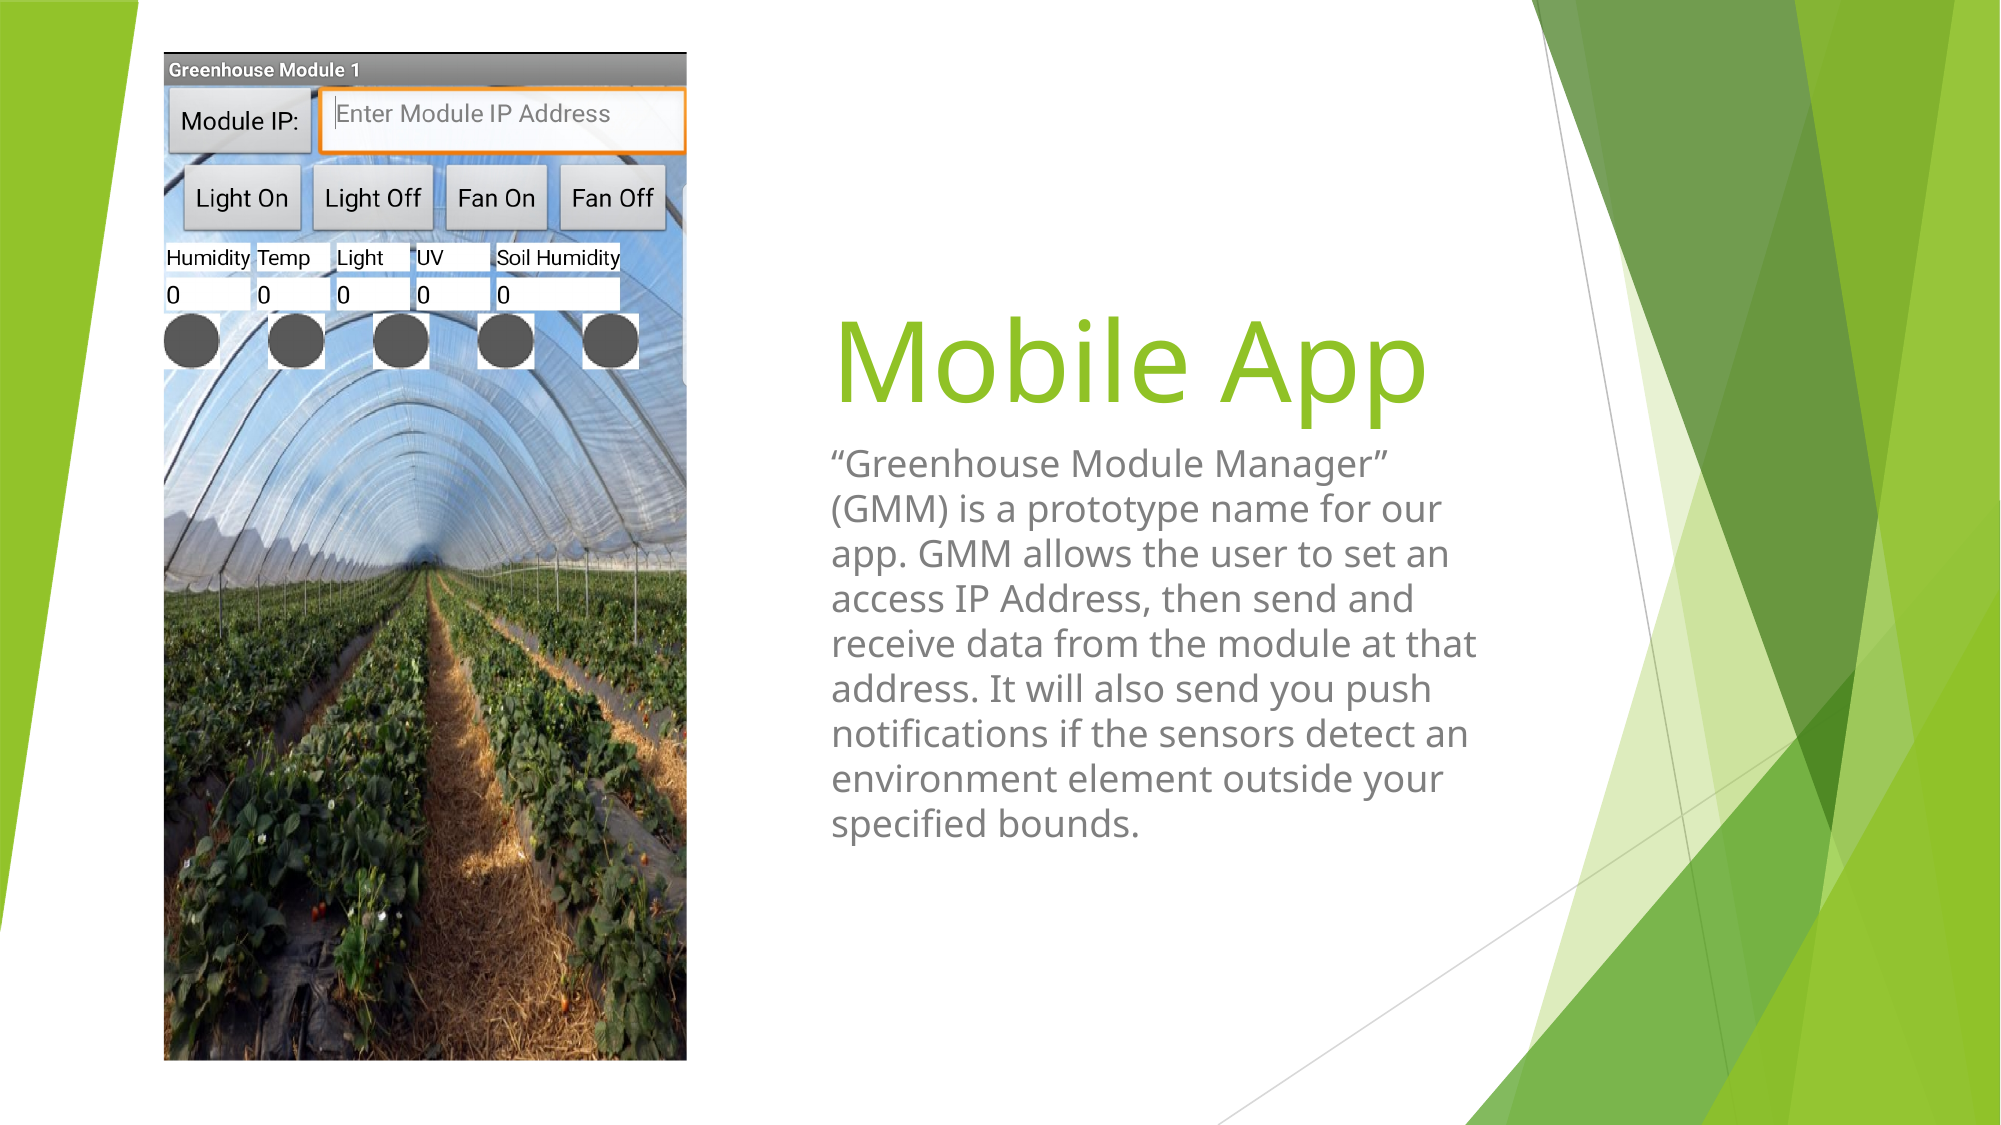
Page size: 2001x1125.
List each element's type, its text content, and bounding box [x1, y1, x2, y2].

picture [163, 52, 687, 1061]
subtitle “Greenhouse Module Manager” (GMM) is a prototype name for our app. GMM allows the user to set an access IP Address, then send and receive data from the module at that address. It will also send you push notifications if the sensors detect an environment element outside your specified bounds. [816, 432, 1522, 932]
title Mobile App [816, 254, 1522, 432]
text_box [0, 2, 139, 932]
